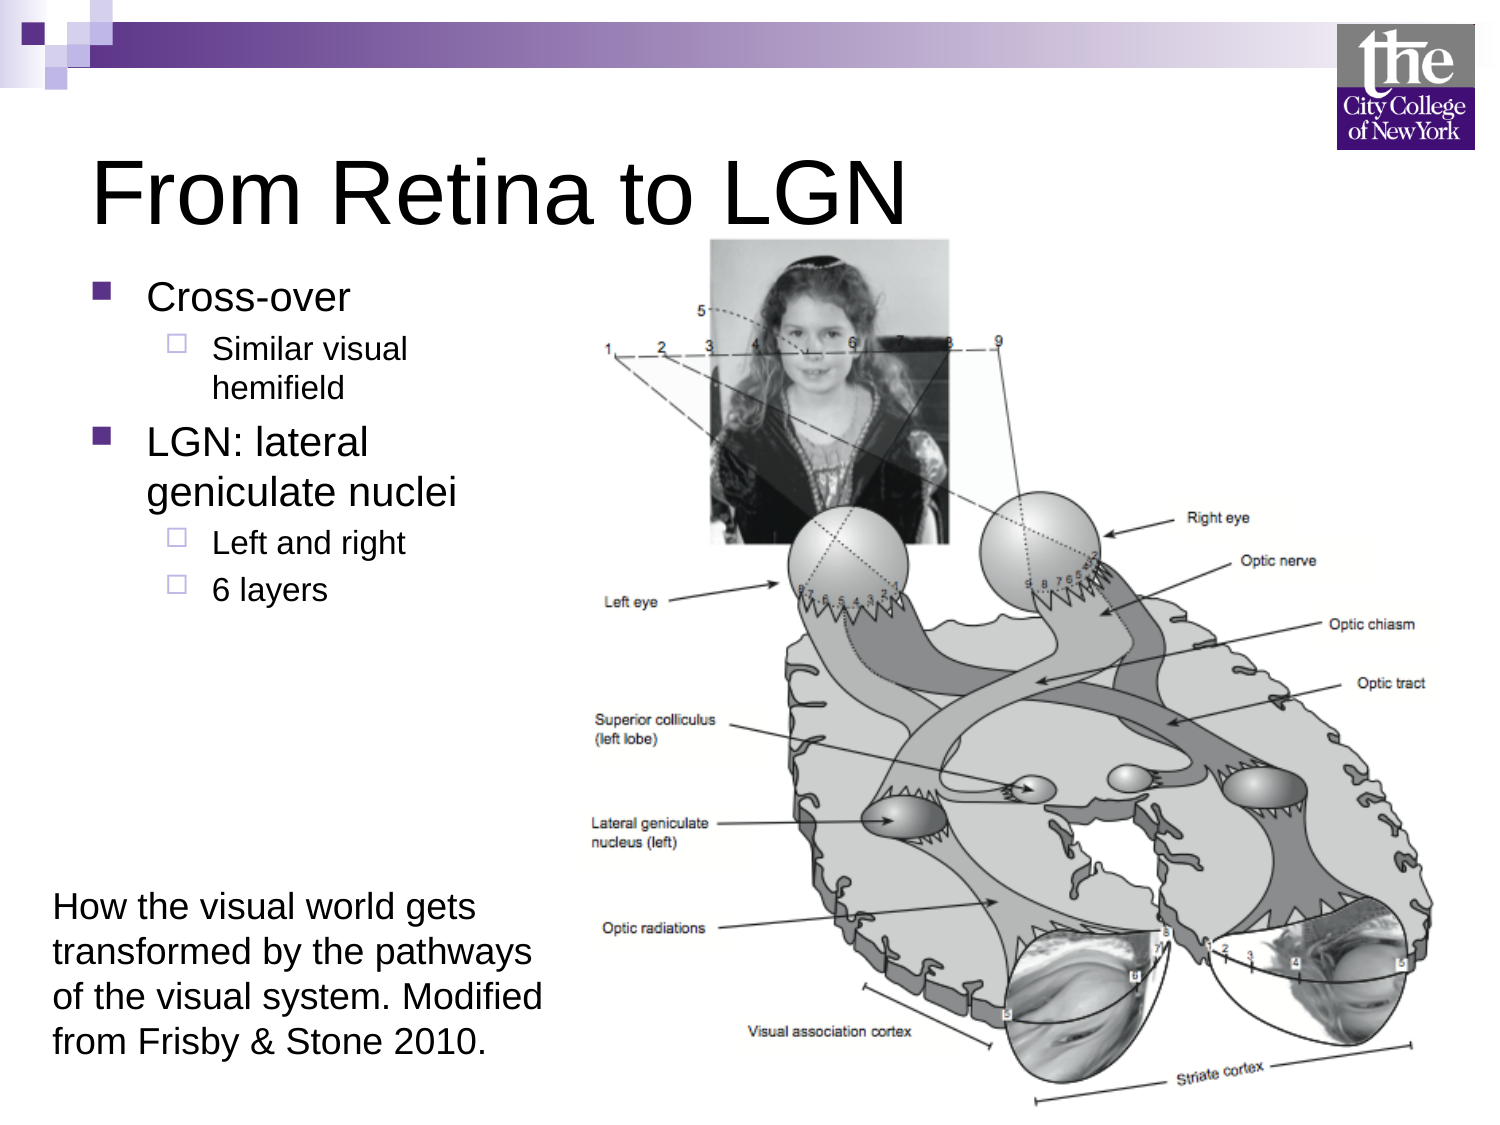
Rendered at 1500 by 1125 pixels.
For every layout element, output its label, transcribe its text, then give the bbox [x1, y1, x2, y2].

picture [574, 212, 1445, 1125]
list Cross-over Similar visual hemifield LGN: lateral geniculate nuclei Left and right 6 layers [74, 262, 526, 1063]
title From Retina to LGN [74, 74, 1426, 301]
text_box How the visual world gets transformed by the pathways of the visual system. Modified from Frisby & Stone 2010. [37, 874, 569, 1070]
picture [1337, 24, 1475, 150]
